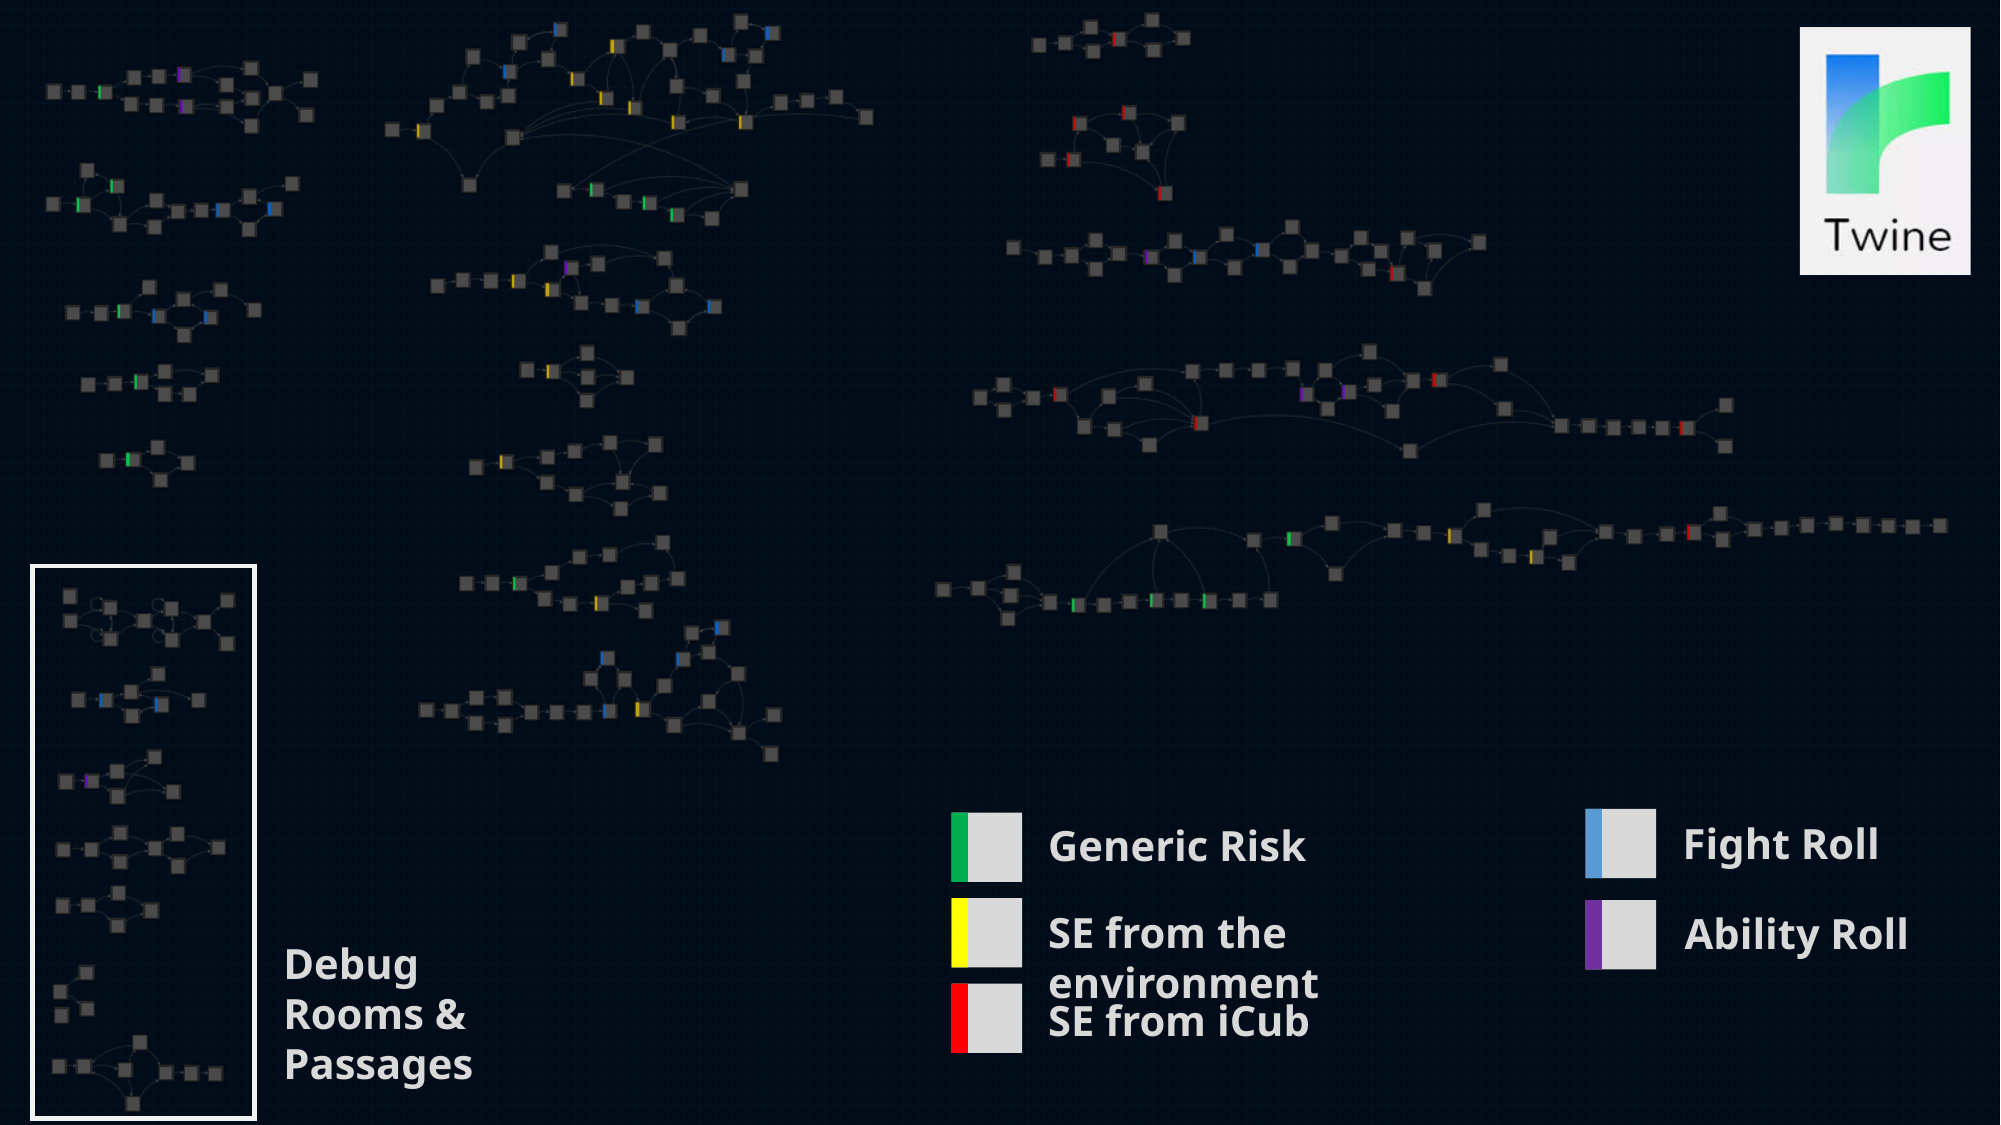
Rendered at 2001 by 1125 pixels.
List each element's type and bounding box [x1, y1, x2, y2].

text_box [1585, 899, 1657, 970]
text_box [951, 983, 1023, 1053]
picture [0, 0, 2000, 1125]
text_box [1585, 808, 1657, 879]
text_box [951, 812, 1023, 882]
text_box [951, 898, 1023, 968]
